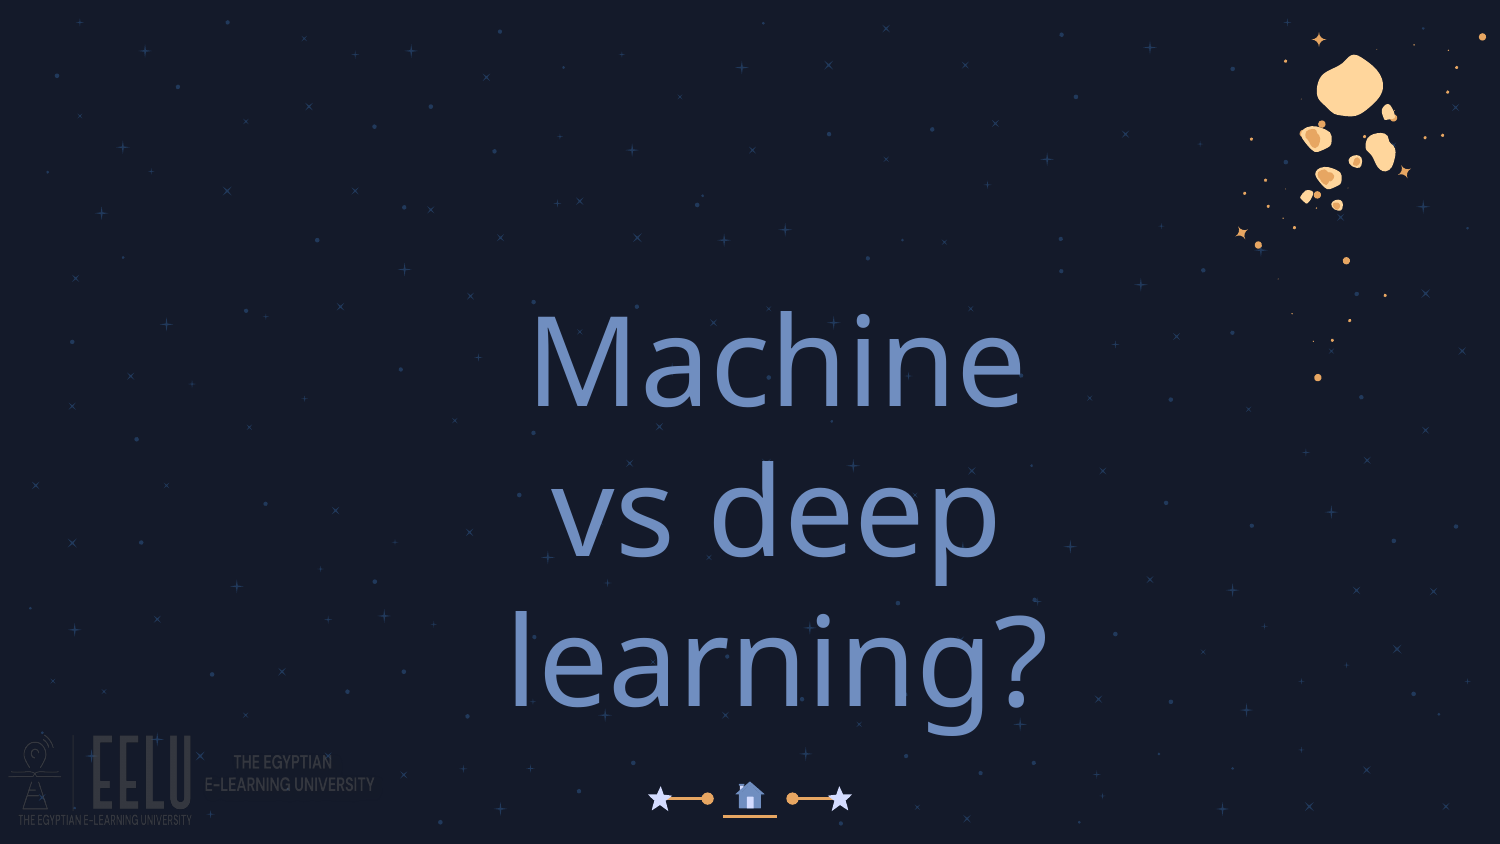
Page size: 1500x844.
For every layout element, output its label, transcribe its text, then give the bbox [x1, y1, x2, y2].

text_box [792, 785, 853, 812]
text_box [639, 780, 708, 817]
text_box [647, 785, 708, 812]
title Machine vs deep learning? [457, 266, 1097, 578]
text_box [792, 780, 861, 817]
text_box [722, 781, 778, 817]
picture [0, 706, 384, 829]
